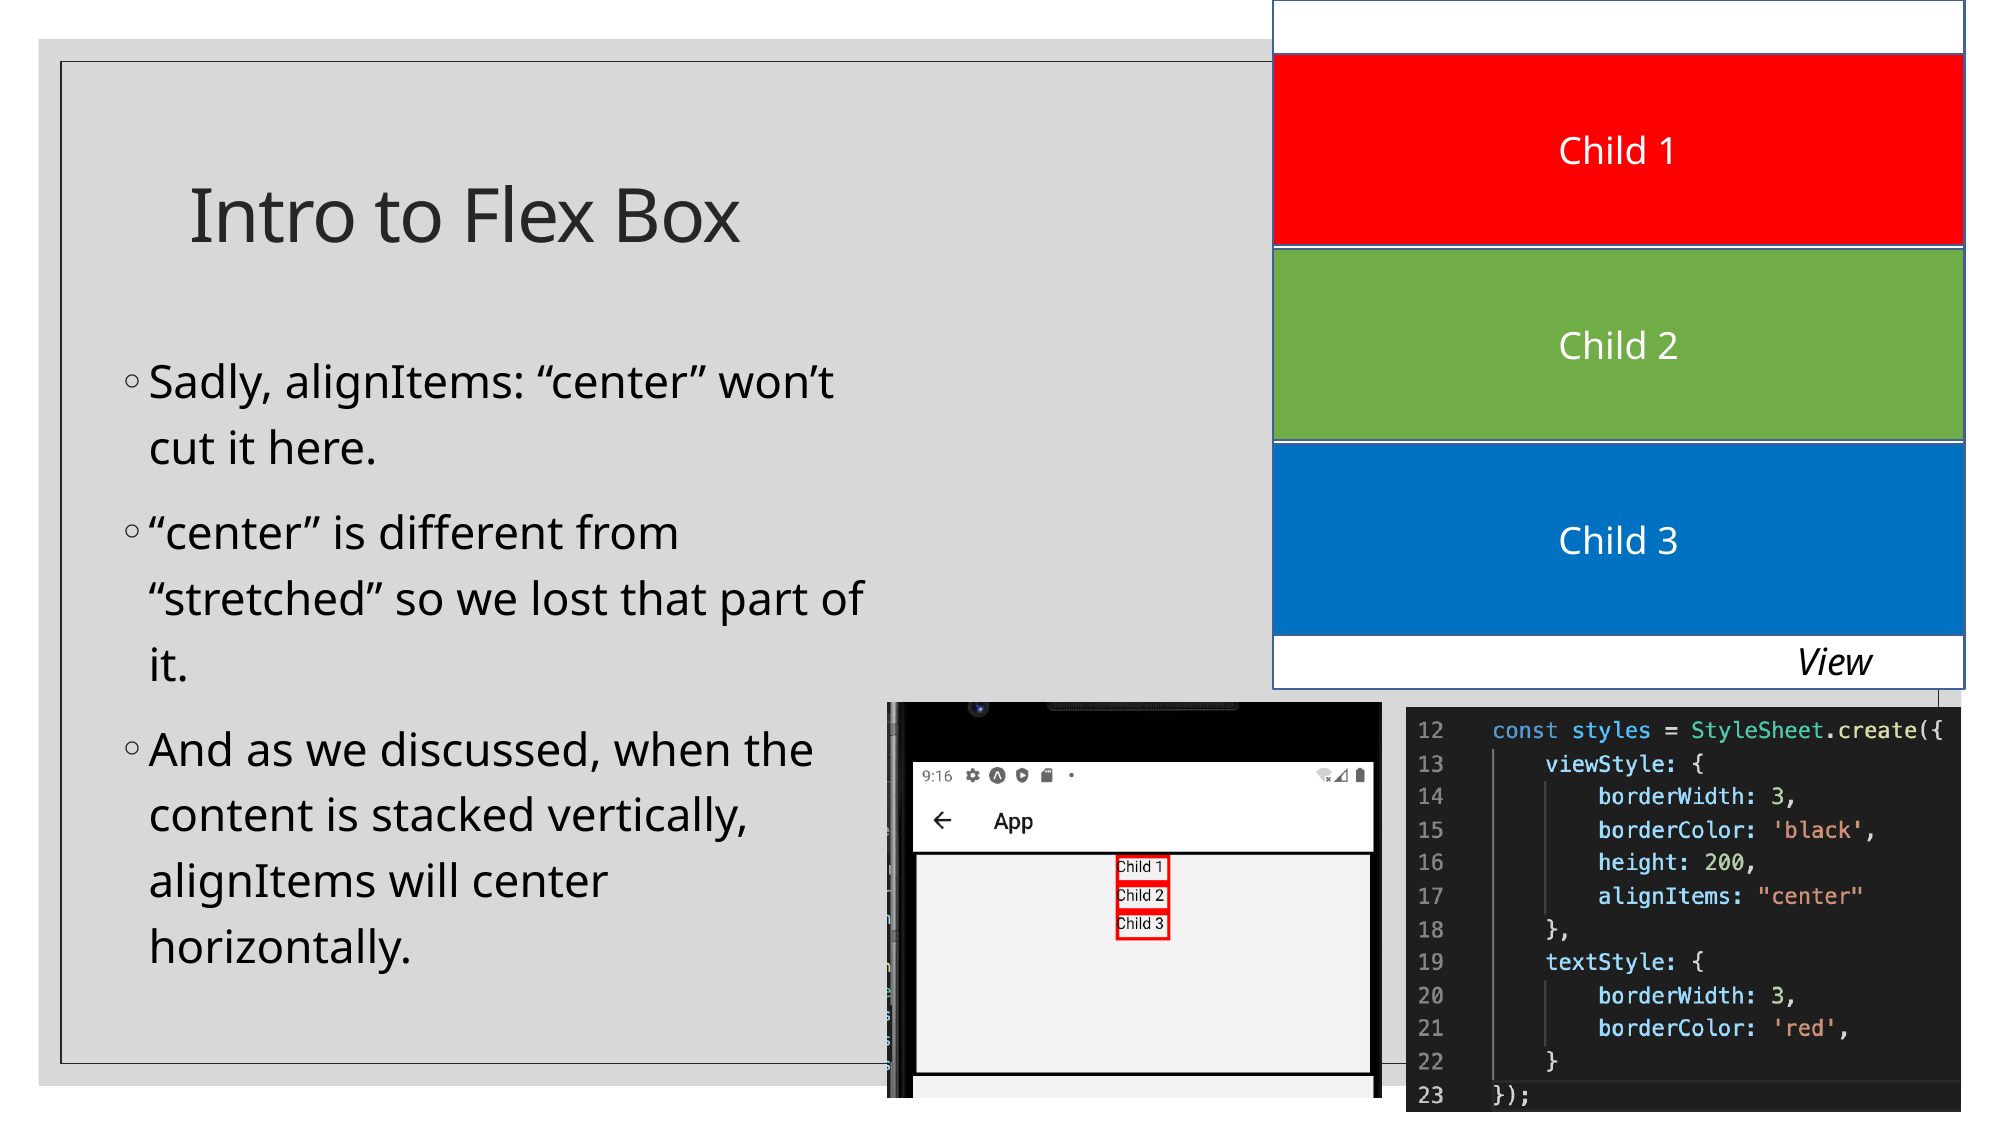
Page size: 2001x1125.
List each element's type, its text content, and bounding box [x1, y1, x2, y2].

list Sadly, alignItems: “center” won’t cut it here. “center” is different from “stretched” so we lost that part of it. And as we discussed, when the content is stacked vertically, alignItems will center horizontally. [103, 334, 888, 1075]
picture [887, 702, 1382, 1098]
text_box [1272, 0, 1965, 691]
picture [1406, 707, 1961, 1112]
title Intro to Flex Box [174, 105, 1267, 331]
